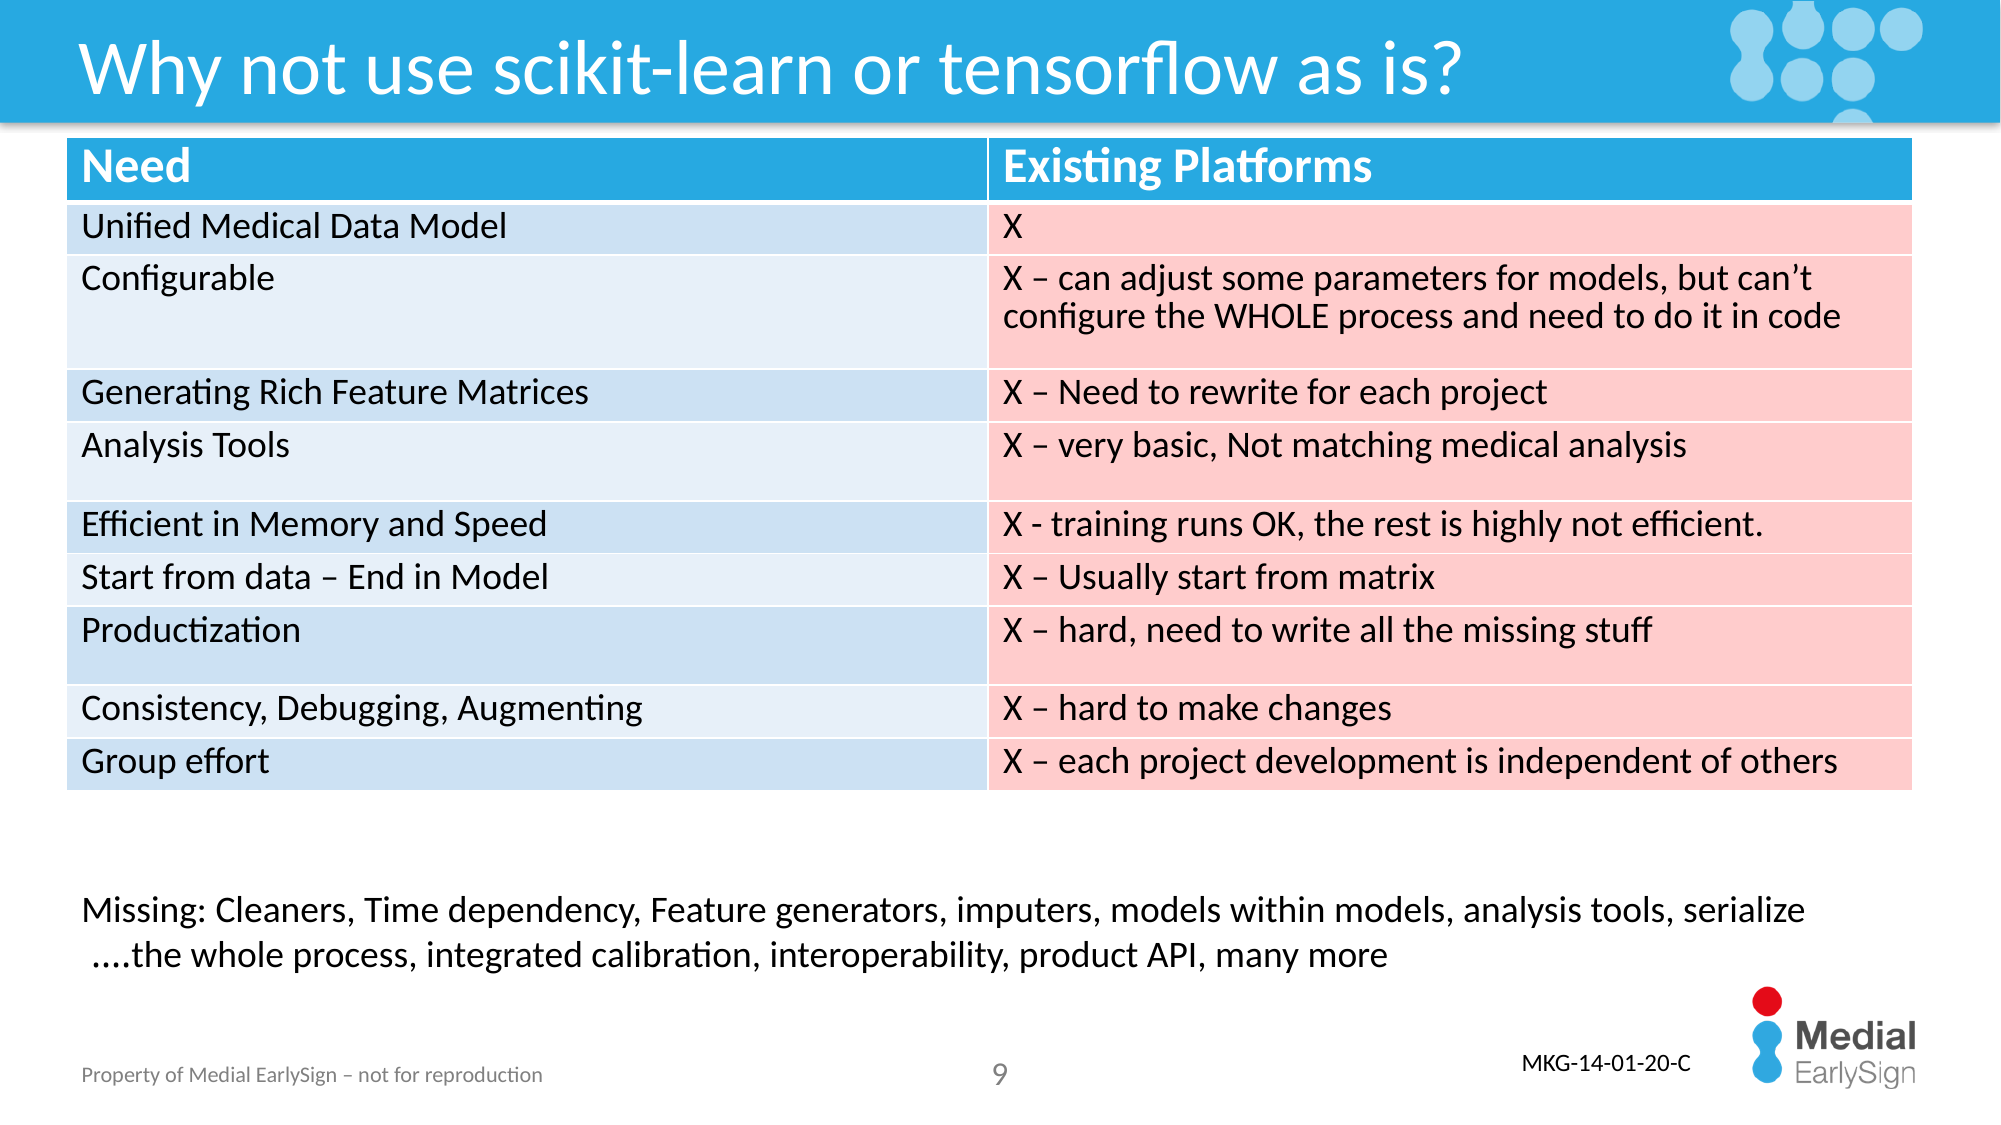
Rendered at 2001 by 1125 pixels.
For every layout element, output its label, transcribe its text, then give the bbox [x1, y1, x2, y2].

picture [1752, 986, 1915, 1089]
table_header Existing Platforms [989, 138, 1912, 200]
table_cell X – hard, need to write all the missing stuff [989, 607, 1912, 684]
table_cell X - training runs OK, the rest is highly not efficient. [989, 502, 1912, 553]
table_header Need [67, 138, 987, 200]
picture [1730, 1, 1923, 123]
table_cell Efficient in Memory and Speed [67, 502, 987, 553]
table_cell Group effort [67, 739, 987, 790]
table_cell Productization [67, 607, 987, 684]
table_cell X – very basic, Not matching medical analysis [989, 423, 1912, 500]
table_cell X – can adjust some parameters for models, but can’t configure the WHOLE process and need to do it in code [989, 256, 1912, 368]
table_cell X – Usually start from matrix [989, 554, 1912, 605]
table_cell X – each project development is independent of others [989, 739, 1912, 790]
table_cell Unified Medical Data Model [67, 205, 987, 254]
text_box Missing: Cleaners, Time dependency, Feature generators, imputers, models within models, analysis tools, serialize the whole process, integrated calibration, interoperability, product API, many more…. [66, 877, 1865, 983]
table_cell Start from data – End in Model [67, 554, 987, 605]
table_cell X – Need to rewrite for each project [989, 370, 1912, 421]
table_cell Generating Rich Feature Matrices [67, 370, 987, 421]
table_cell Analysis Tools [67, 423, 987, 500]
table_cell X – hard to make changes [989, 686, 1912, 737]
table_cell Configurable [67, 256, 987, 368]
table_cell Consistency, Debugging, Augmenting [67, 686, 987, 737]
title Why not use scikit-learn or tensorflow as is? [63, 8, 1729, 119]
table_cell X [989, 205, 1912, 254]
